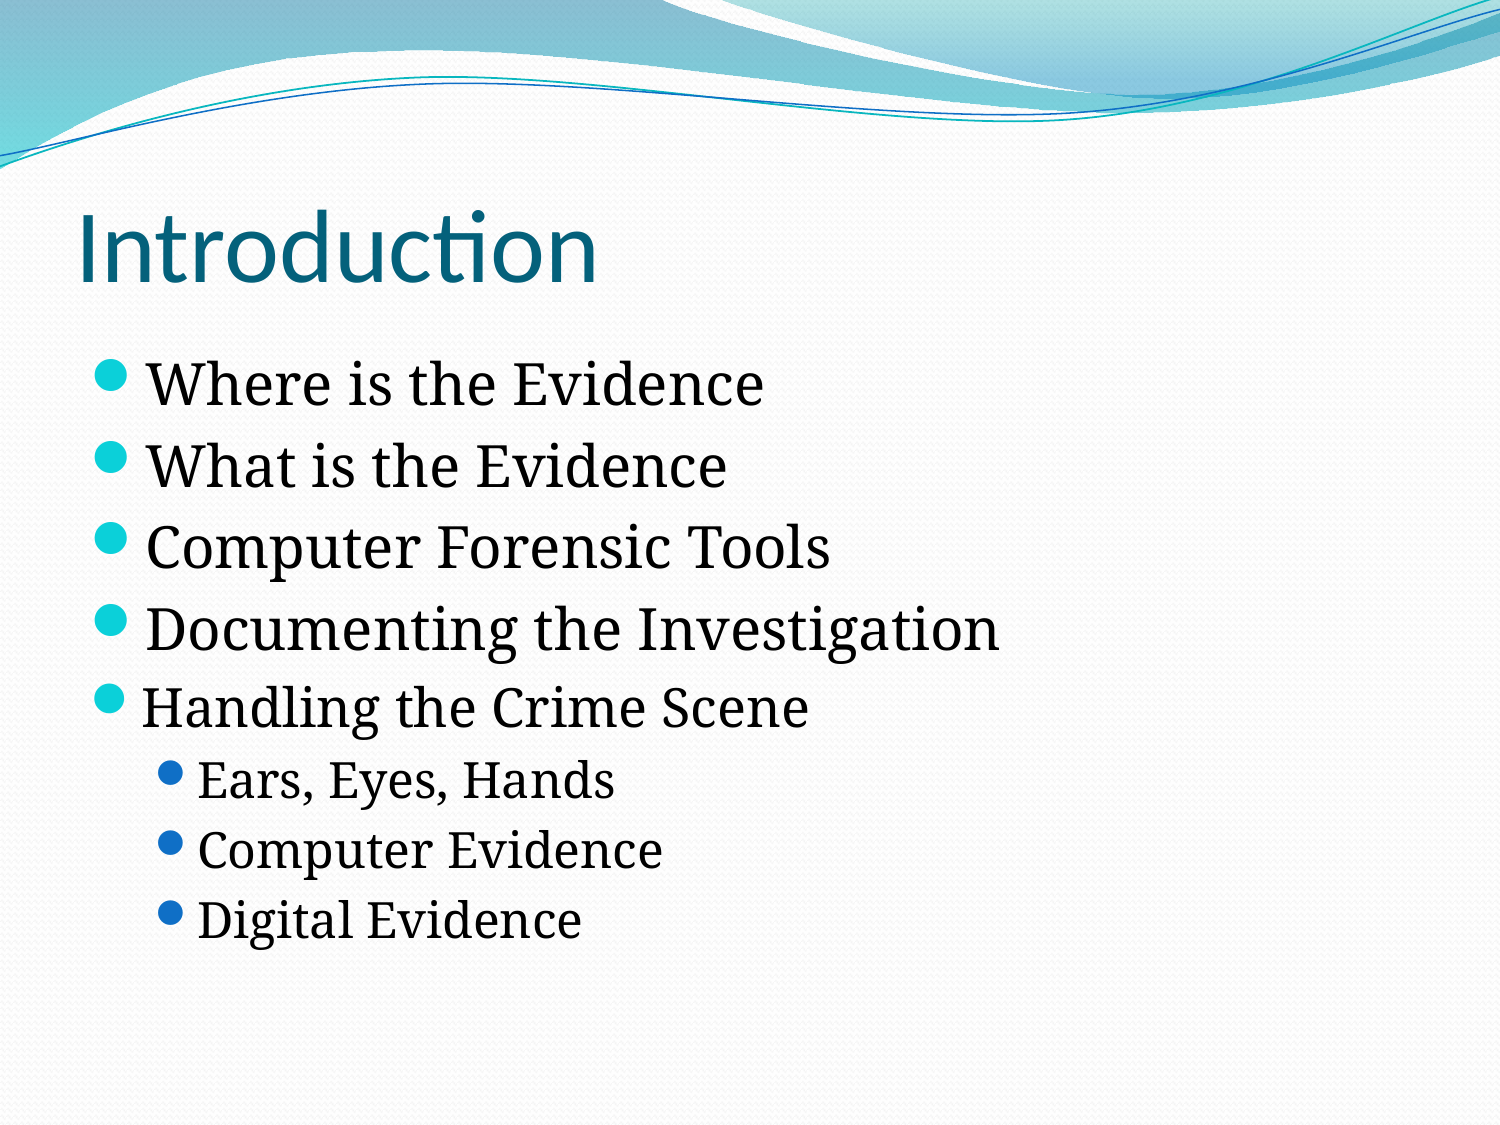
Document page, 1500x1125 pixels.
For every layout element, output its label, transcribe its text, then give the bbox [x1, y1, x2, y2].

list Where is the Evidence What is the Evidence Computer Forensic Tools Documenting the Investigation Handling the Crime Scene Ears, Eyes, Hands Computer Evidence Digital Evidence [74, 339, 1426, 1071]
title Introduction [74, 115, 1426, 304]
